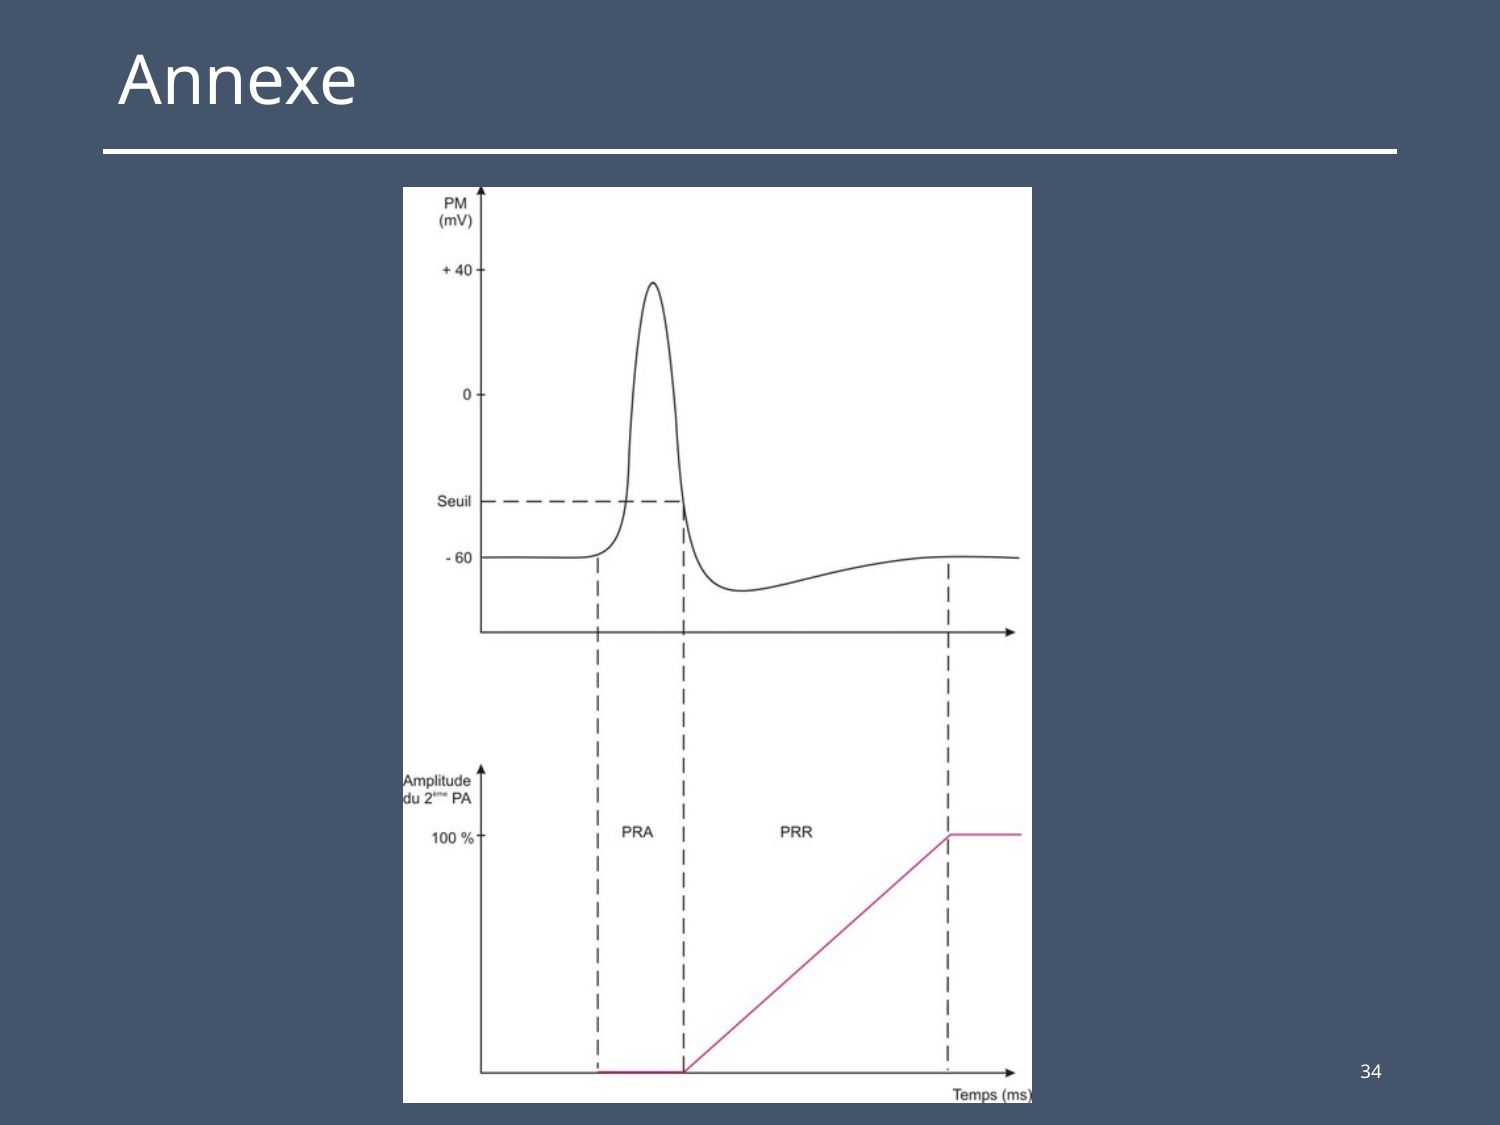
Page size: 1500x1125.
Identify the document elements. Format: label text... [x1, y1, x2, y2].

title Annexe [103, 13, 1397, 152]
picture [403, 187, 1032, 1103]
slide_number 34 [1059, 1042, 1397, 1103]
